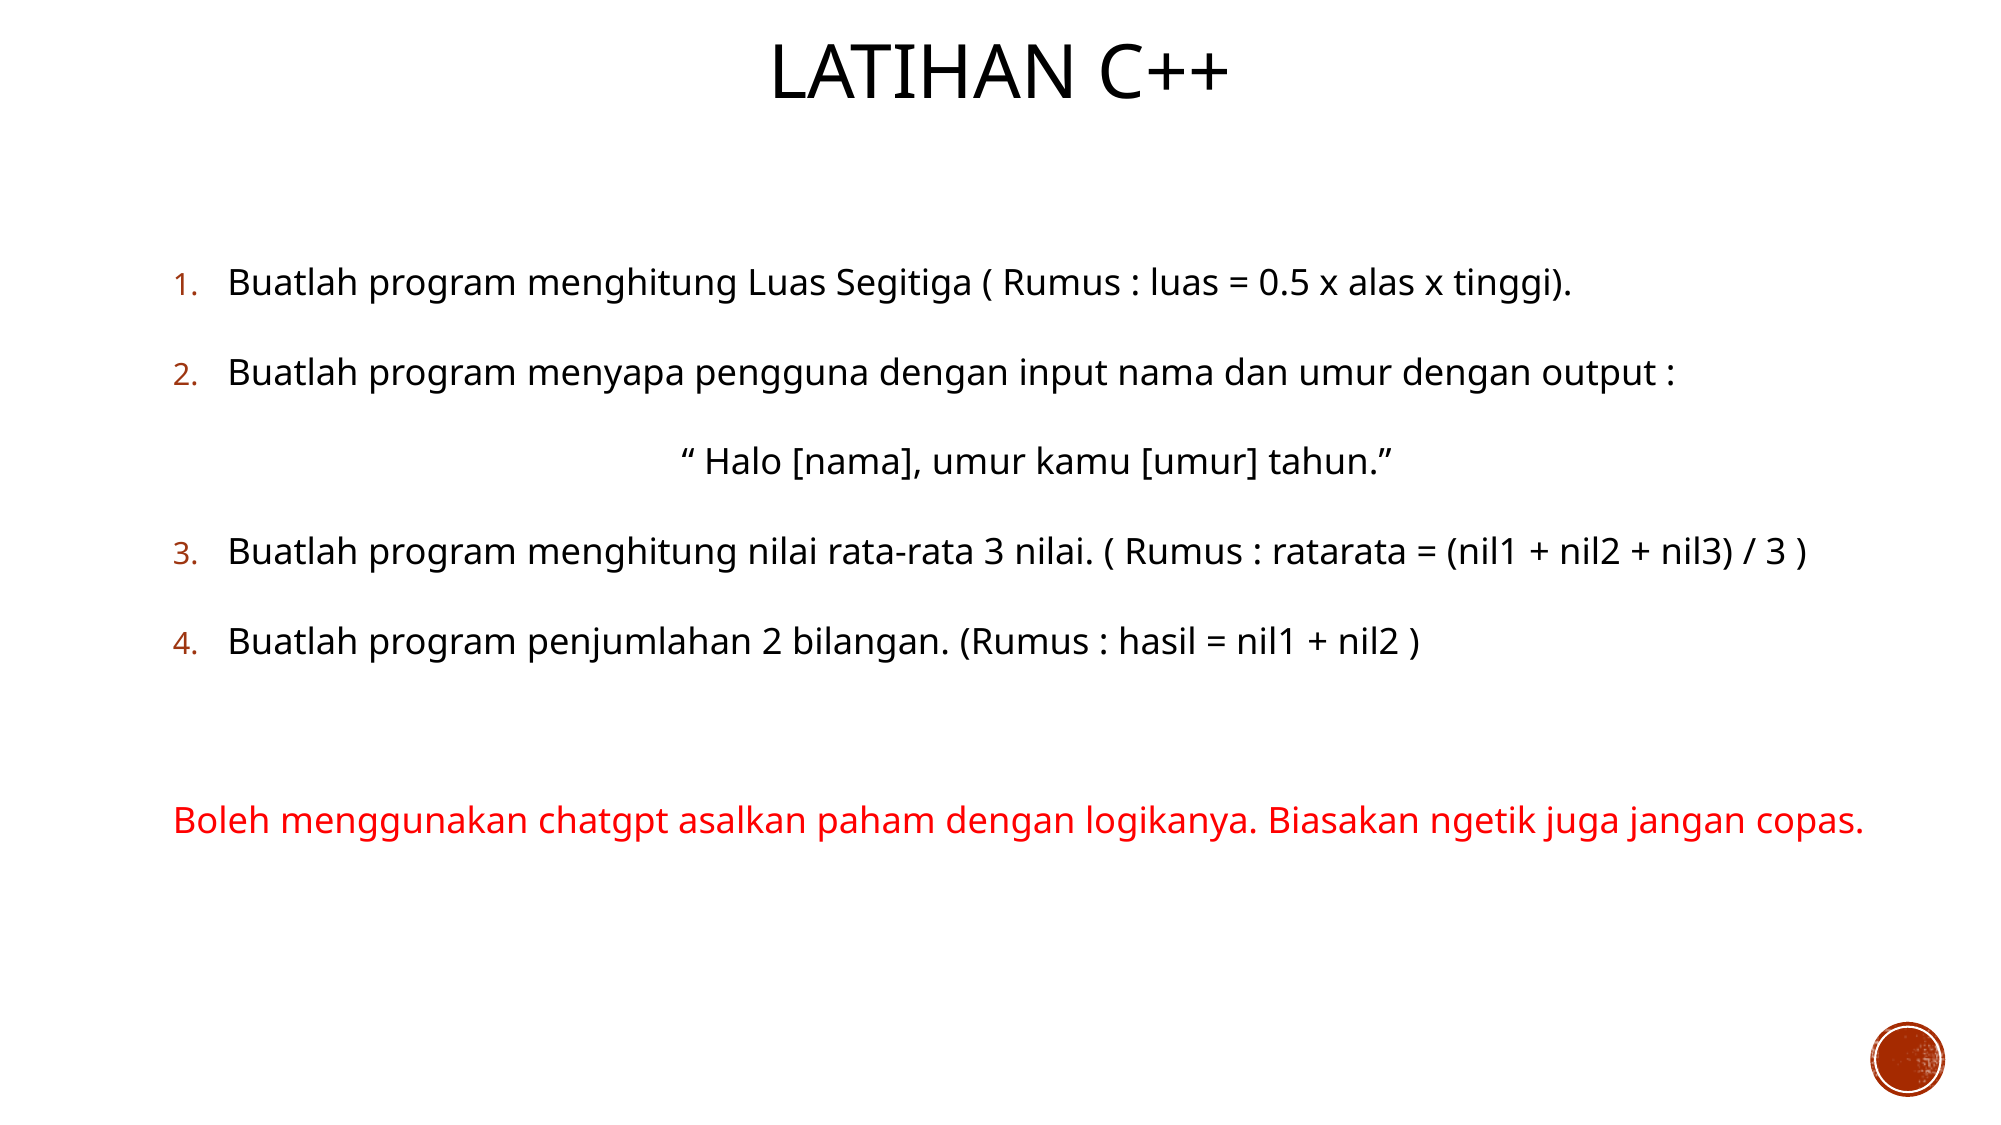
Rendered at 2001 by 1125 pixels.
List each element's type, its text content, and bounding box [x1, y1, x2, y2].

list Buatlah program menghitung Luas Segitiga ( Rumus : luas = 0.5 x alas x tinggi). Buatlah program menyapa pengguna dengan input nama dan umur dengan output : “ Halo [nama], umur kamu [umur] tahun.” Buatlah program menghitung nilai rata-rata 3 nilai. ( Rumus : ratarata = (nil1 + nil2 + nil3) / 3 ) Buatlah program penjumlahan 2 bilangan. (Rumus : hasil = nil1 + nil2 ) Boleh menggunakan chatgpt asalkan paham dengan logikanya. Biasakan ngetik juga jangan copas. [157, 230, 1916, 895]
title Latihan C++ [587, 64, 1413, 84]
